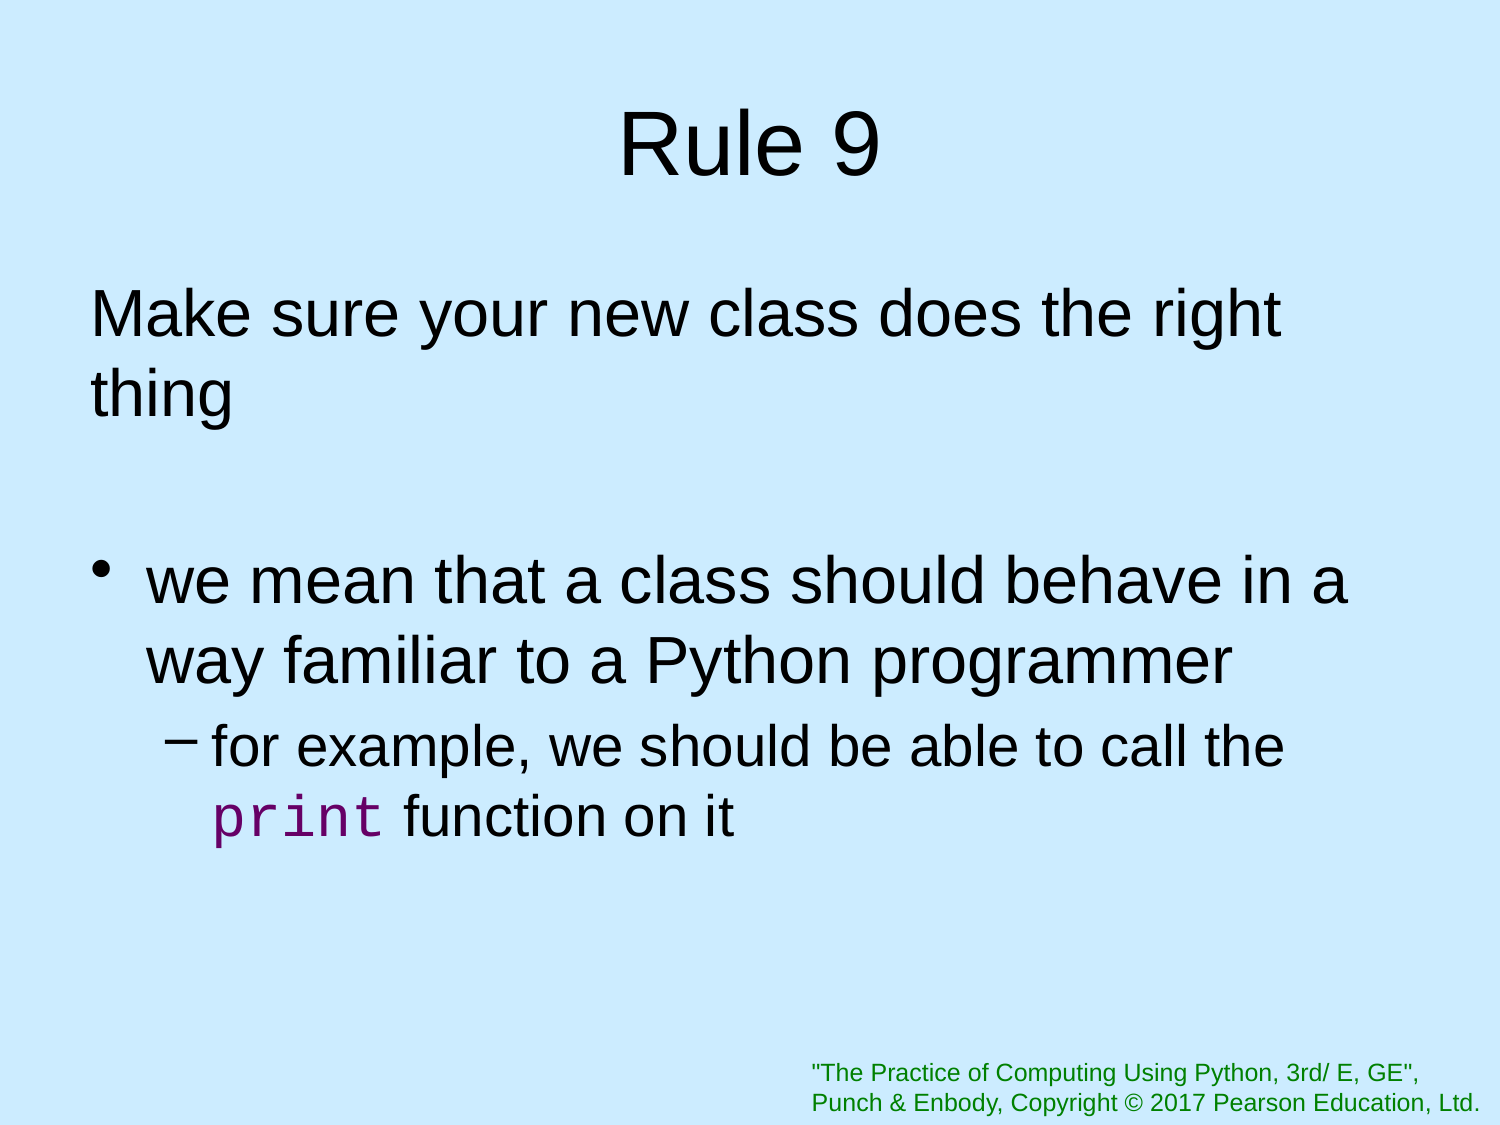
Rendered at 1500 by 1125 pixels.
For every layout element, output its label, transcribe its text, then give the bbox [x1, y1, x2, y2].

title Rule 9 [75, 45, 1425, 233]
list Make sure your new class does the right thing we mean that a class should behave in a way familiar to a Python programmer for example, we should be able to call the print function on it [75, 262, 1425, 1005]
